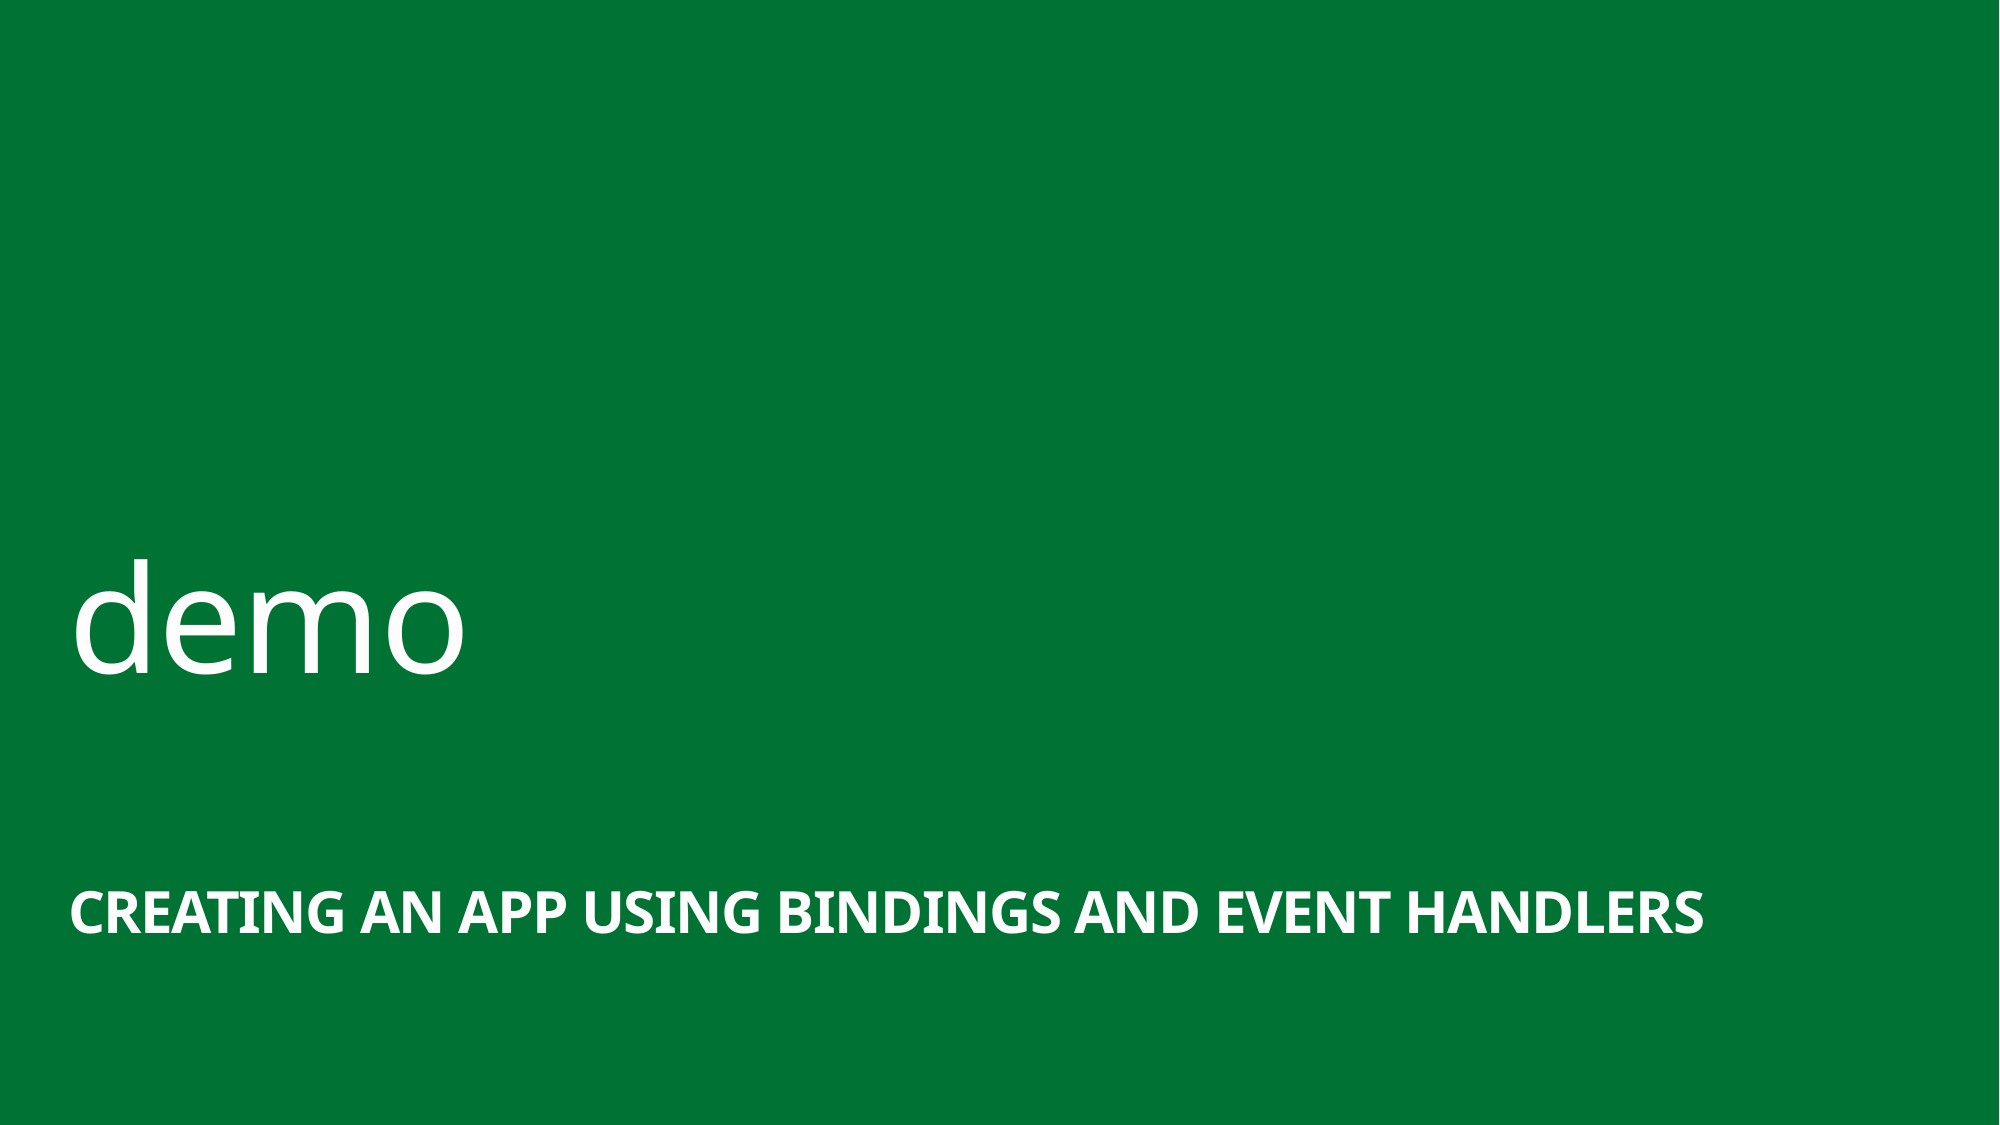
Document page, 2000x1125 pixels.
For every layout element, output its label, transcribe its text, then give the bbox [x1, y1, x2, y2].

list demo [68, 511, 1827, 739]
subtitle Creating an App using Bindings and Event Handlers [68, 782, 1789, 1046]
